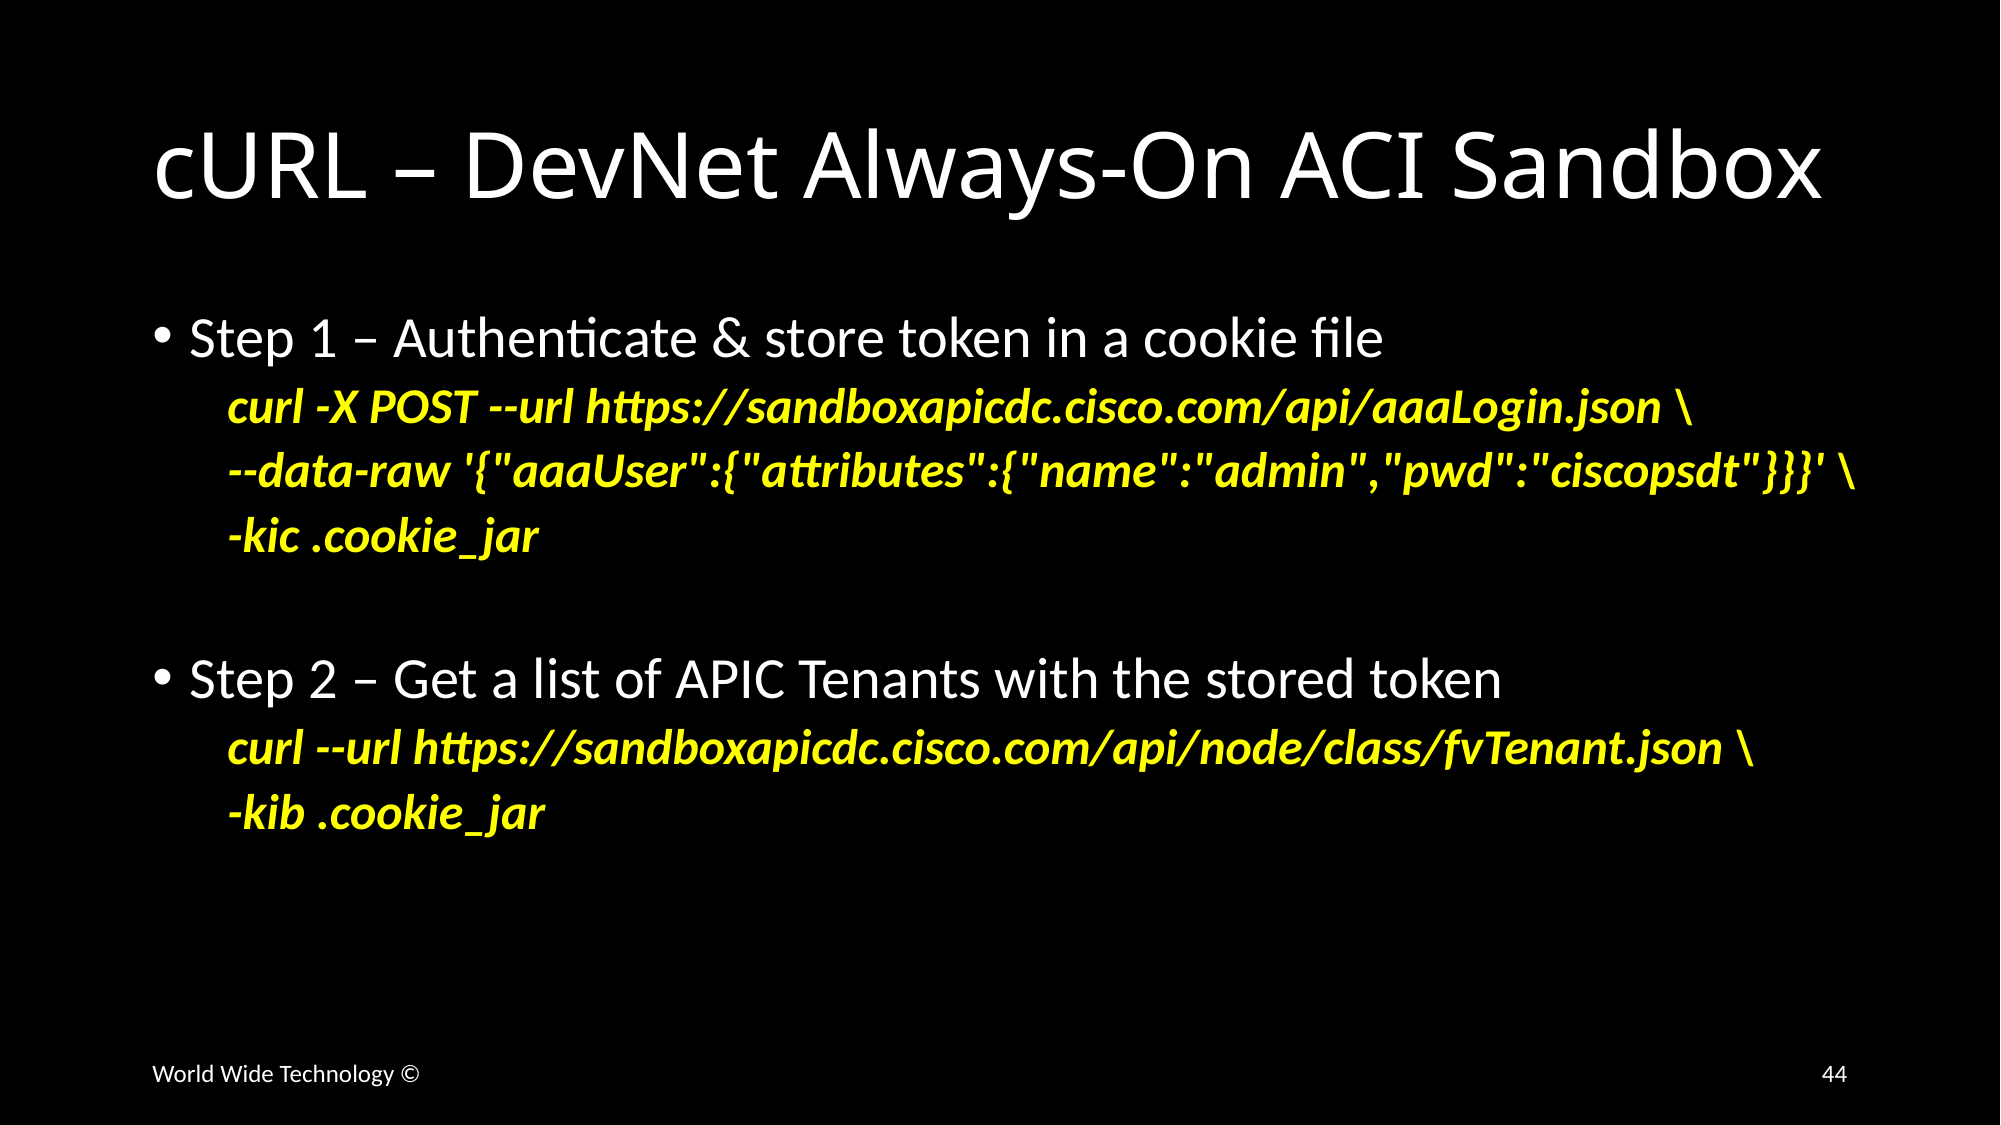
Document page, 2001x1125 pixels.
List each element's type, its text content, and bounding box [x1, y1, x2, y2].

title cURL – DevNet Always-On ACI Sandbox [137, 59, 1863, 278]
slide_number World Wide Technology © [137, 1042, 588, 1103]
slide_number 44 [1412, 1042, 1863, 1103]
list Step 1 – Authenticate & store token in a cookie file curl -X POST --url https://sandboxapicdc.cisco.com/api/aaaLogin.json \ --data-raw '{"aaaUser":{"attributes":{"name":"admin","pwd":"ciscopsdt"}}}' \ -kic .cookie_jar Step 2 – Get a list of APIC Tenants with the stored token curl --url https://sandboxapicdc.cisco.com/api/node/class/fvTenant.json \ -kib .cookie_jar [137, 299, 1878, 1014]
